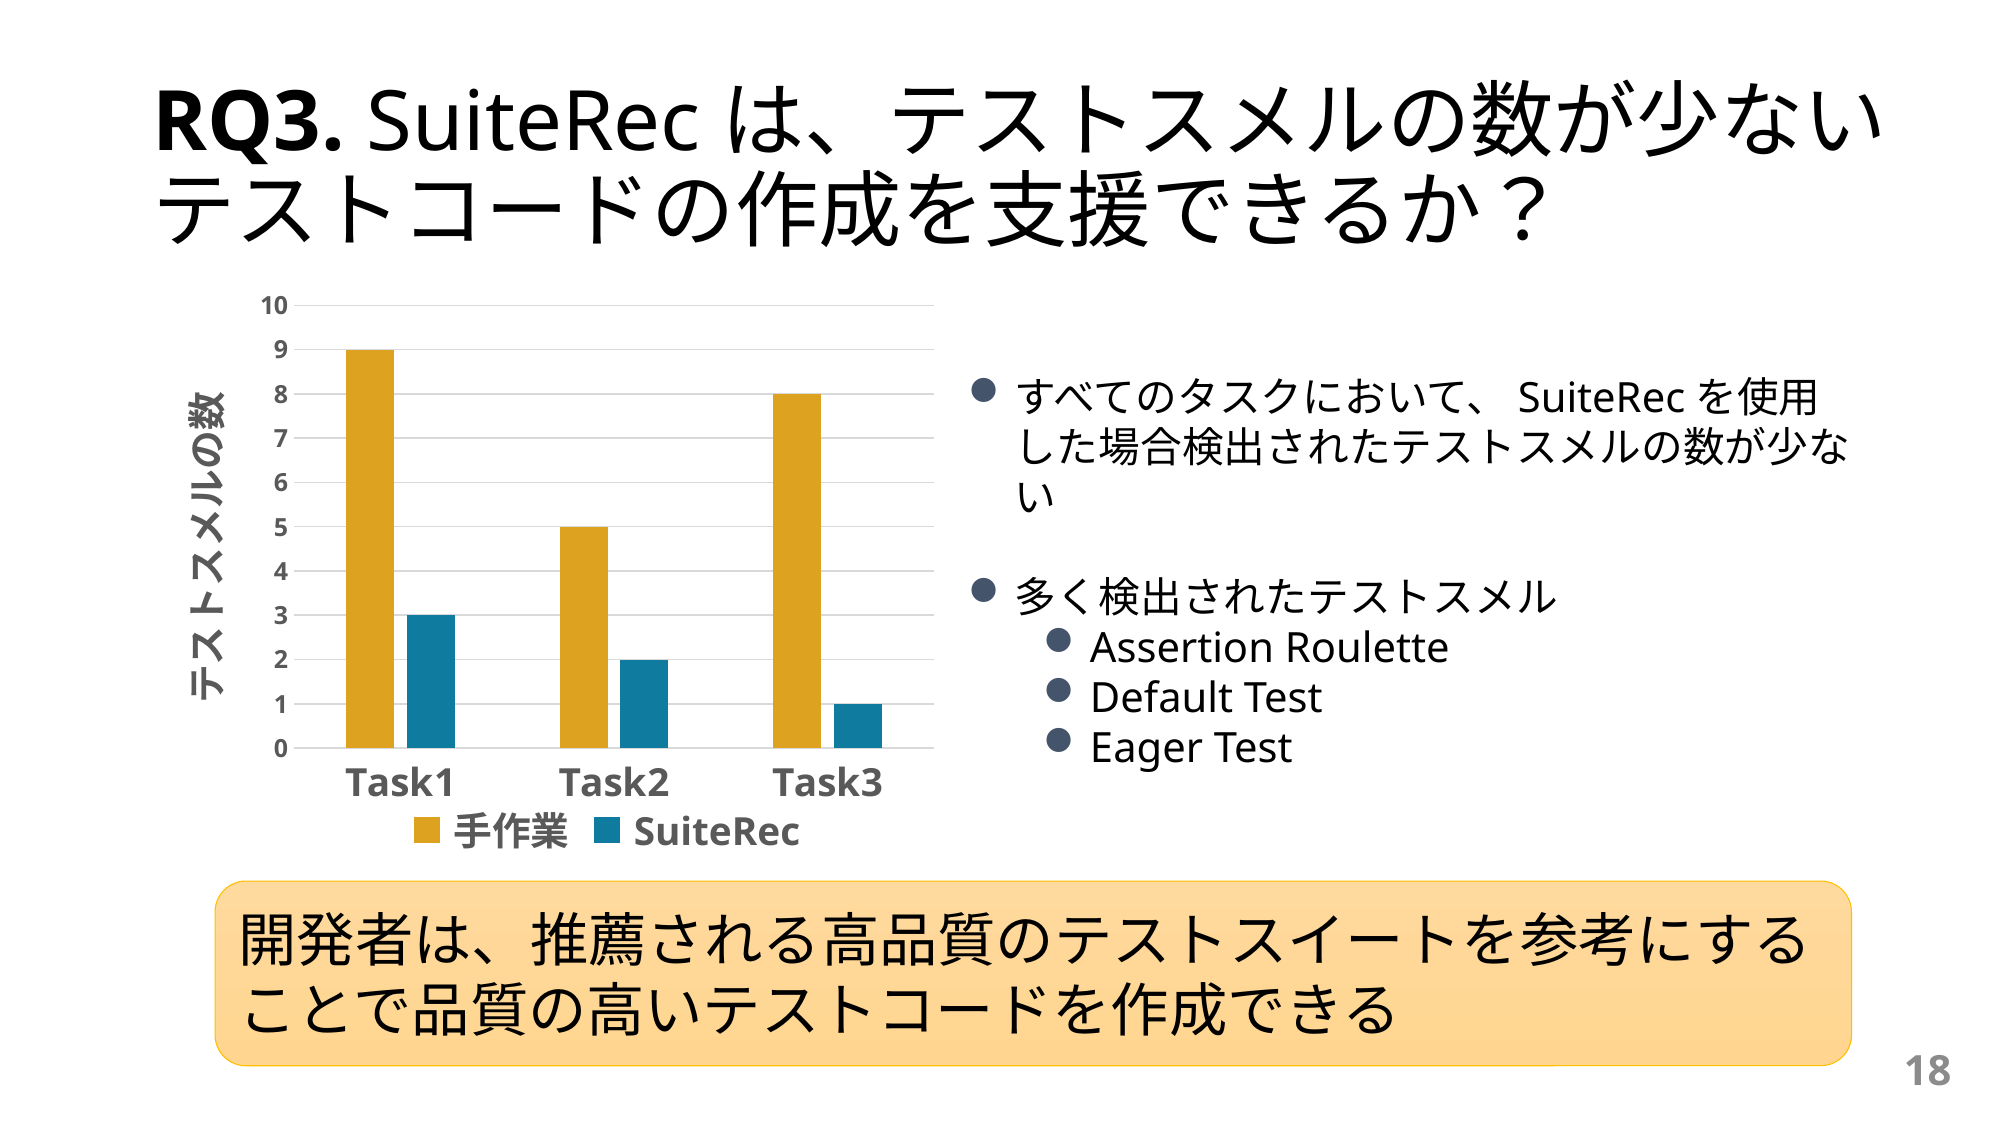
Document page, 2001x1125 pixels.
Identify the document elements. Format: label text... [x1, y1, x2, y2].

text_box [594, 819, 619, 843]
text_box [414, 819, 438, 843]
text_box SuiteRec [619, 819, 832, 861]
text_box 開発者は、推薦される高品質のテストスイートを参考にすることで品質の高いテストコードを作成できる [214, 880, 1853, 1067]
chart [137, 277, 951, 819]
text_box すべてのタスクにおいて、SuiteRecを使用した場合検出されたテストスメルの数が少ない 多く検出されたテストスメル Assertion Roulette Default Test Eager Test [953, 363, 1877, 779]
slide_number 18 [1516, 1042, 1967, 1103]
title RQ3. SuiteRecは、テストスメルの数が少ないテストコードの作成を支援できるか？ [137, 59, 1930, 278]
text_box 手作業 [438, 819, 619, 861]
